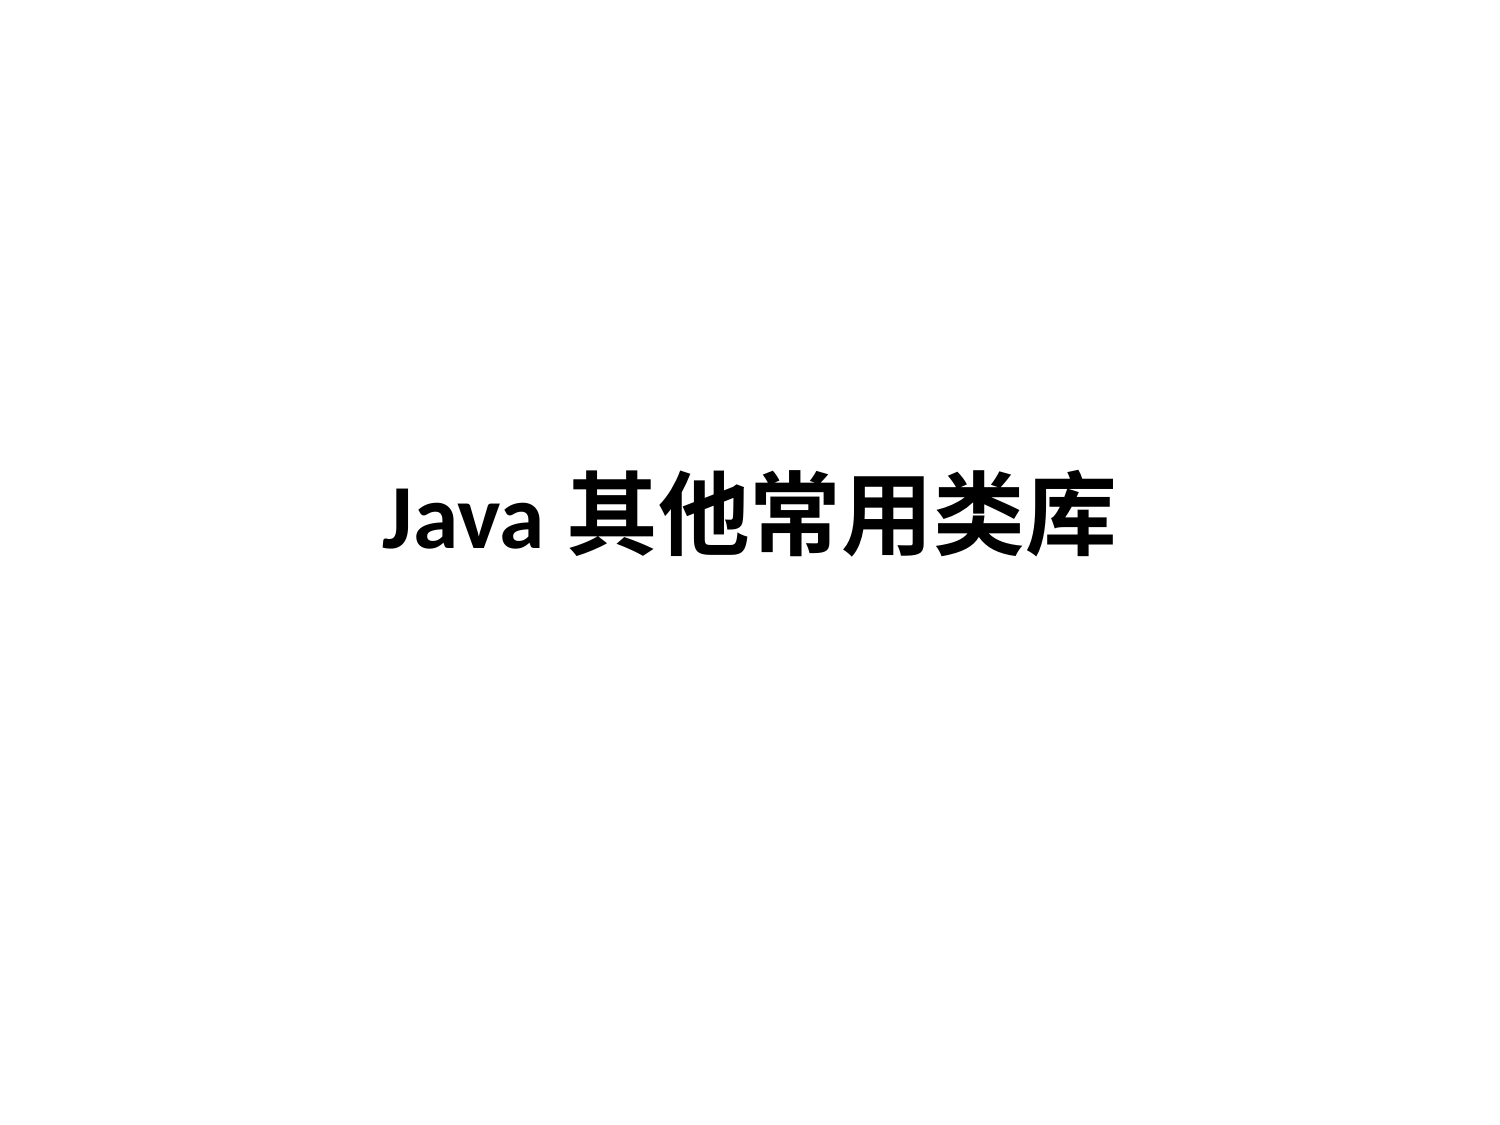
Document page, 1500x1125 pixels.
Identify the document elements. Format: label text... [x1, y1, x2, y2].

title Java其他常用类库 [112, 184, 1388, 576]
